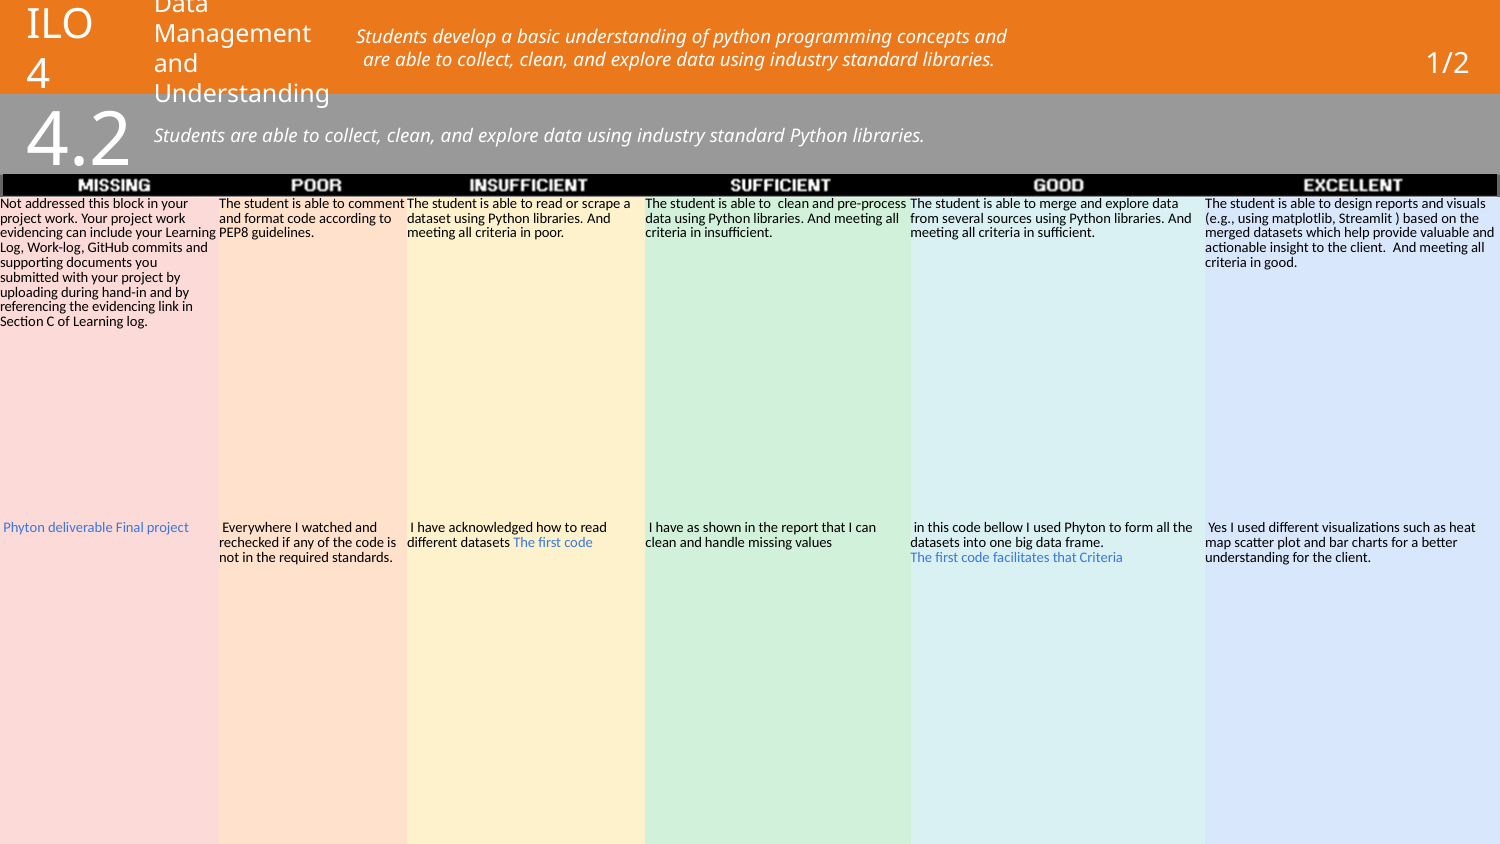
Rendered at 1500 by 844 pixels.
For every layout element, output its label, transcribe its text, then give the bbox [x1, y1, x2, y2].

title Data Management and Understanding [138, 0, 364, 95]
table_header Not addressed this block in your project work. Your project work evidencing can include your Learning Log, Work-log, GitHub commits and supporting documents you submitted with your project by uploading during hand-in and by referencing the evidencing link in Section C of Learning log. [0, 203, 219, 522]
title 4.2 [11, 94, 138, 172]
picture [3, 174, 1497, 198]
table_header The student is able to read or scrape a dataset using Python libraries. And meeting all criteria in poor. [407, 206, 645, 522]
table_header The student is able to comment and format code according to PEP8 guidelines. [219, 206, 407, 522]
title 1/2 [1159, 0, 1485, 95]
table_header The student is able to clean and pre-process data using Python libraries. And meeting all criteria in insufficient. [645, 206, 911, 522]
title ILO 4 [11, 0, 138, 94]
title Students develop a basic understanding of python programming concepts and are able to collect, clean, and explore data using industry standard libraries. ​ [364, 0, 1027, 95]
table_cell I have acknowledged how to read different datasets The first code [407, 522, 645, 844]
table_header The student is able to design reports and visuals (e.g., using matplotlib, Streamlit ) based on the merged datasets which help provide valuable and actionable insight to the client. And meeting all criteria in good. [1205, 203, 1500, 522]
table_cell Yes I used different visualizations such as heat map scatter plot and bar charts for a better understanding for the client. [1205, 522, 1500, 844]
table_header The student is able to merge and explore data from several sources using Python libraries. And meeting all criteria in sufficient. [911, 206, 1205, 522]
table_cell I have as shown in the report that I can clean and handle missing values [645, 522, 911, 844]
table_cell in this code bellow I used Phyton to form all the datasets into one big data frame. The first code facilitates that Criteria [911, 522, 1205, 844]
table_cell Phyton deliverable Final project [0, 522, 219, 844]
table_cell Everywhere I watched and rechecked if any of the code is not in the required standards. [219, 522, 407, 844]
title Students are able to collect, clean, and explore data using industry standard Python libraries. ​ [138, 94, 1339, 172]
